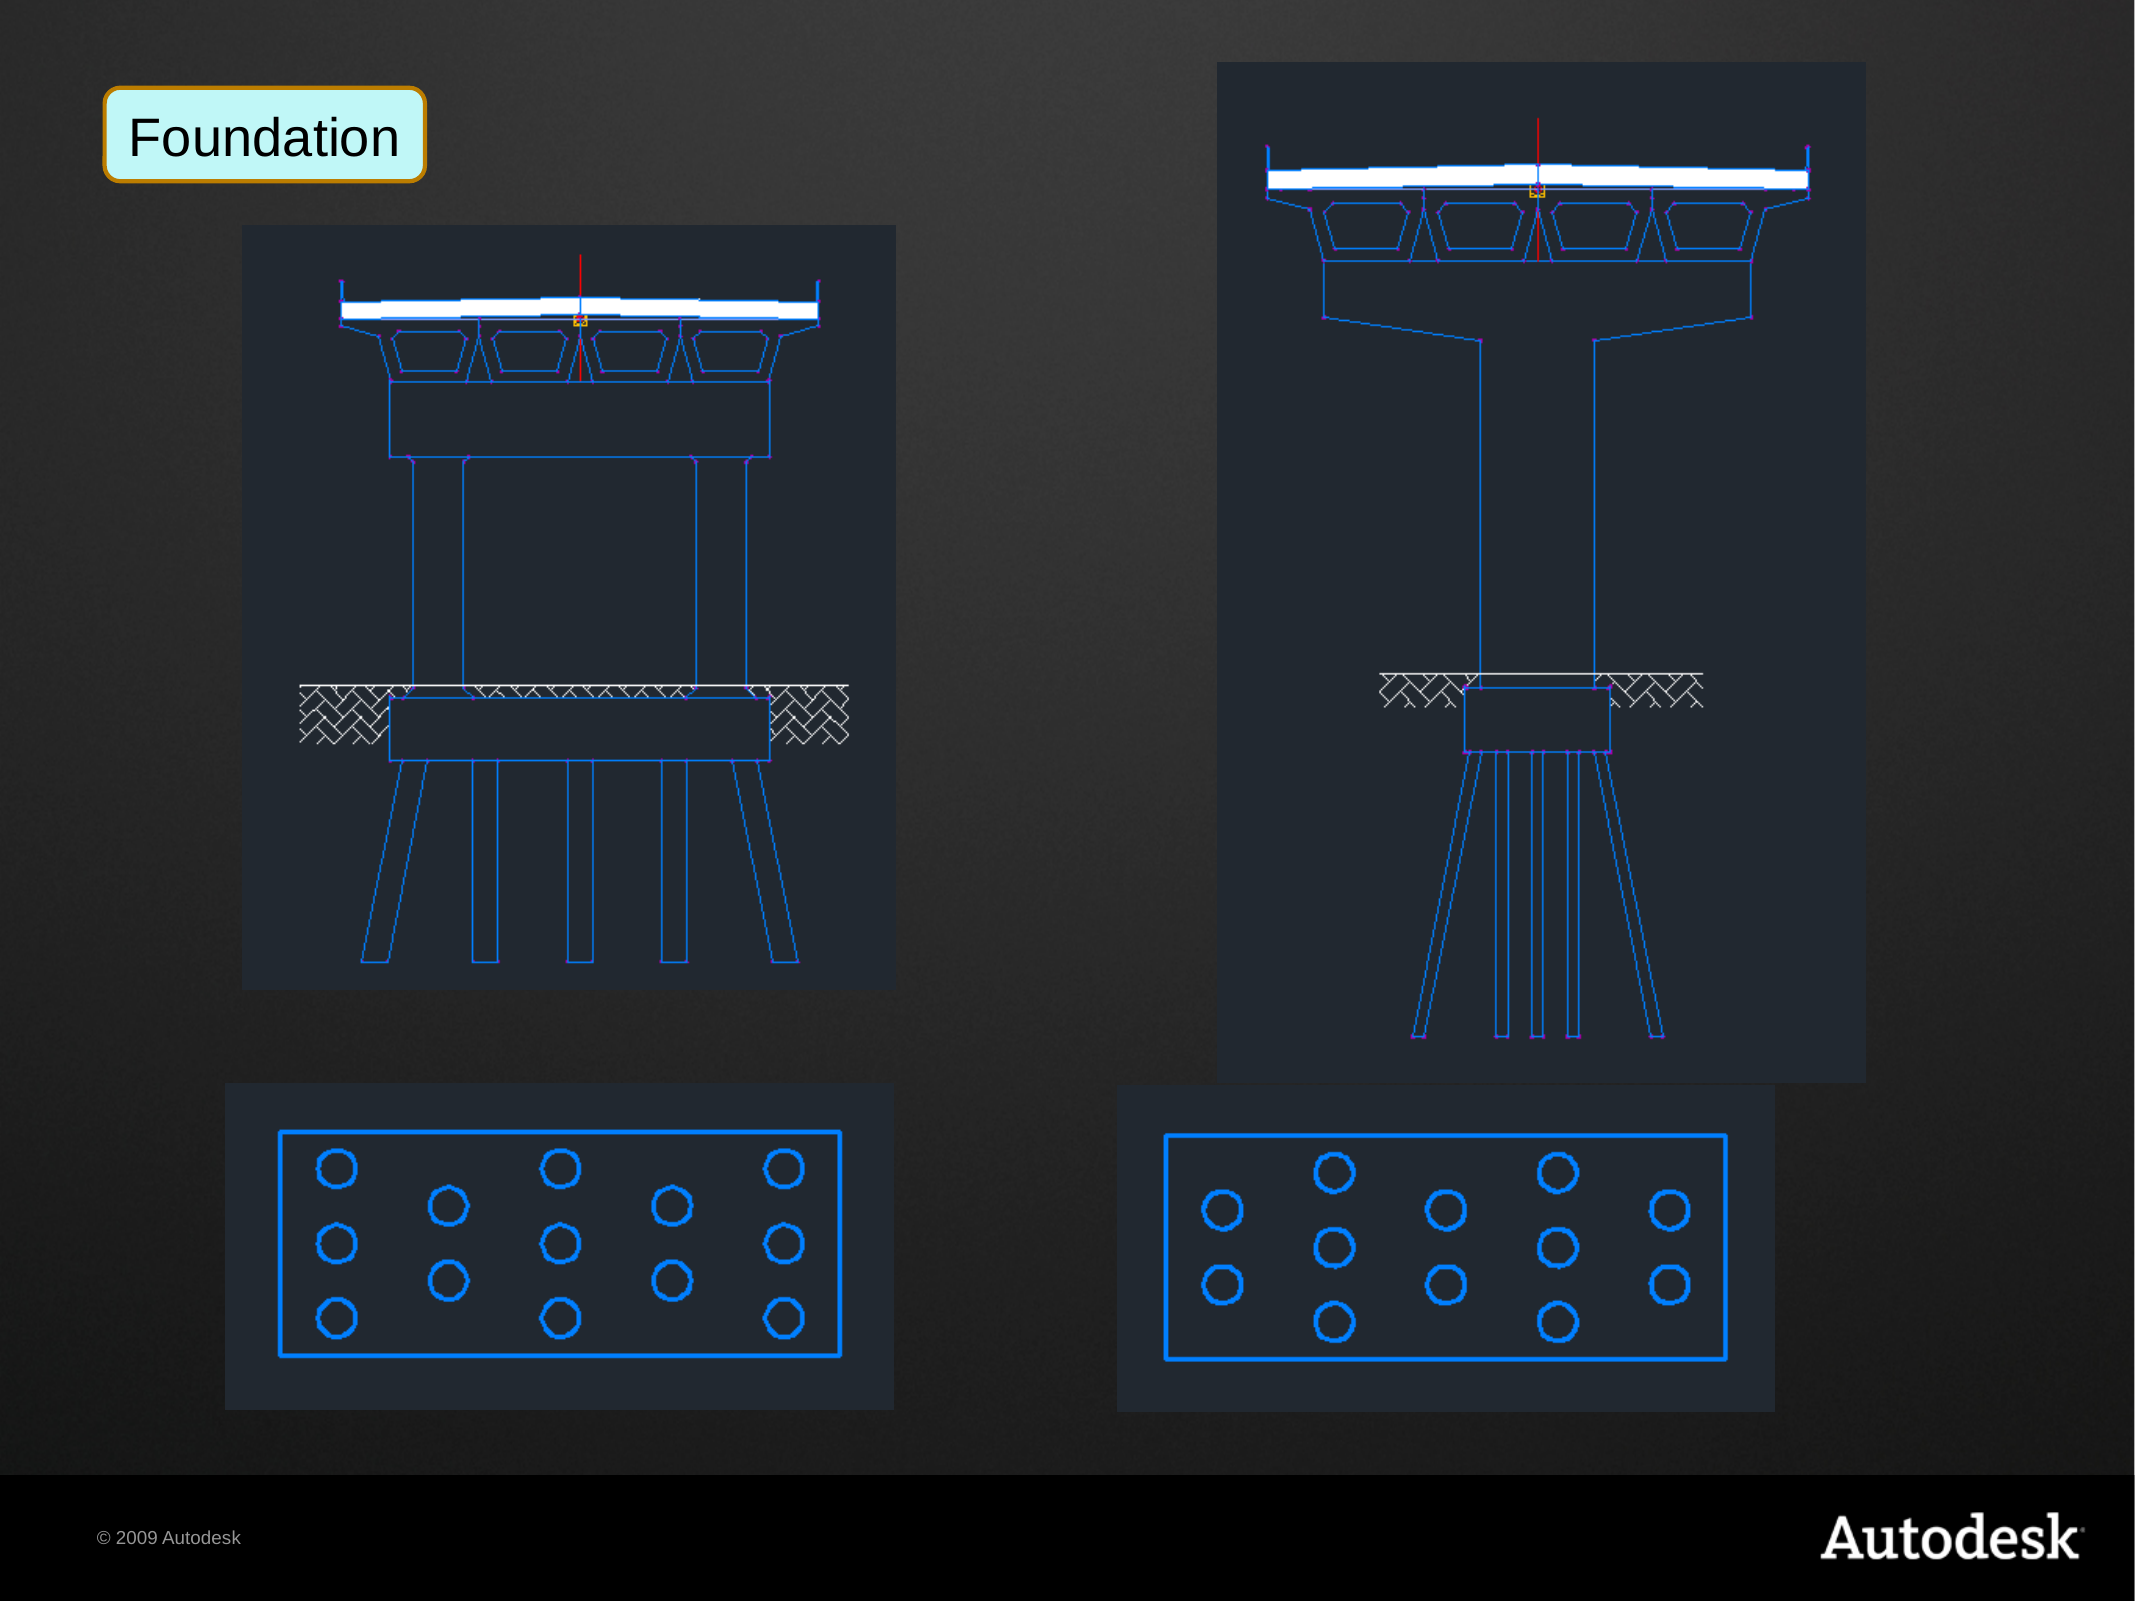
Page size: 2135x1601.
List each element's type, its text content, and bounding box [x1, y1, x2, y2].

text_box Foundation [102, 85, 428, 184]
picture [0, 0, 2135, 1601]
